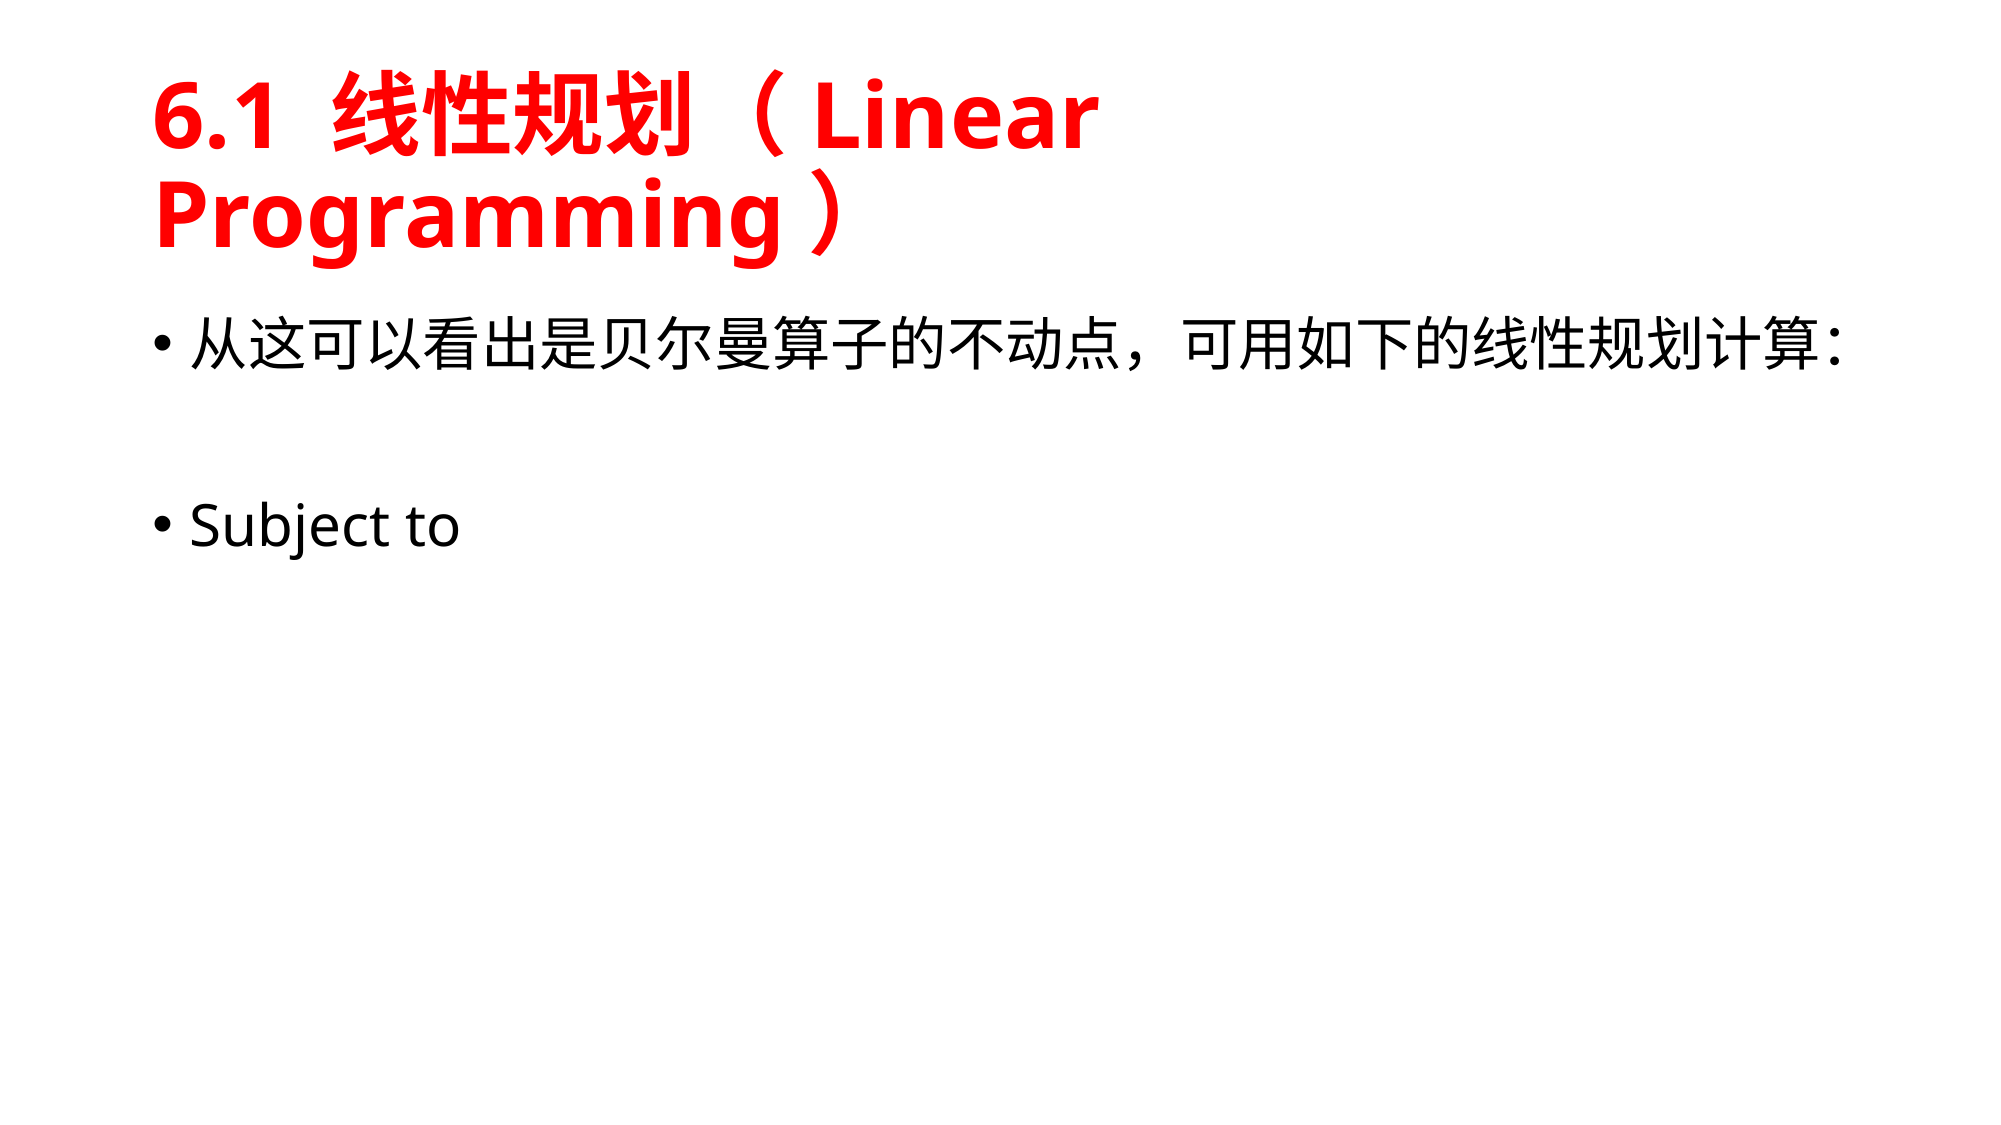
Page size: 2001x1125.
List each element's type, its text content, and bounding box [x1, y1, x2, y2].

title 6.1 线性规划（Linear Programming） [137, 59, 1863, 278]
